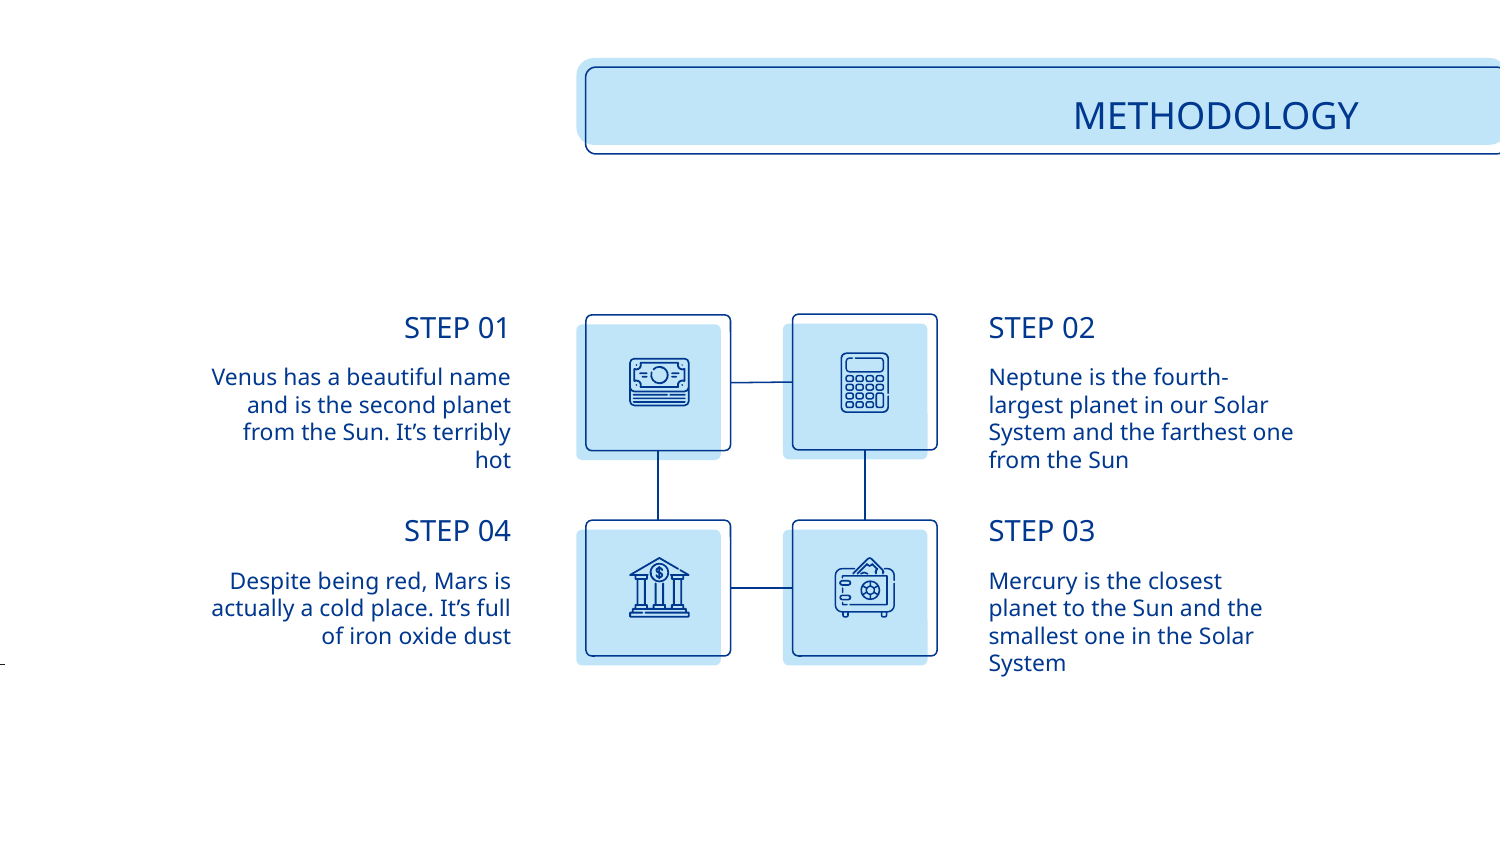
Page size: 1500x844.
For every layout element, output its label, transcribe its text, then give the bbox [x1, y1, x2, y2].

text_box [782, 529, 792, 587]
text_box Neptune is the fourth-largest planet in our Solar System and the farthest one from the Sun [973, 347, 1311, 463]
title METHODOLOGY [849, 75, 1374, 154]
text_box Despite being red, Mars is actually a cold place. It’s full of iron oxide dust [189, 551, 527, 666]
text_box [782, 595, 928, 666]
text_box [628, 556, 691, 618]
text_box [585, 520, 731, 656]
text_box [792, 520, 938, 656]
text_box [576, 324, 657, 461]
text_box Venus has a beautiful name and is the second planet from the Sun. It’s terribly hot [189, 347, 527, 463]
text_box [866, 450, 928, 460]
text_box [782, 390, 864, 460]
text_box STEP 04 [267, 497, 527, 551]
text_box [576, 529, 721, 666]
text_box STEP 02 [973, 294, 1233, 348]
text_box [782, 323, 792, 381]
text_box [585, 314, 731, 451]
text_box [834, 556, 896, 618]
text_box STEP 03 [973, 497, 1233, 551]
text_box [792, 314, 938, 450]
text_box [659, 451, 721, 461]
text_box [782, 383, 791, 388]
text_box STEP 01 [267, 294, 527, 348]
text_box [628, 357, 690, 407]
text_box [840, 352, 890, 414]
text_box Mercury is the closest planet to the Sun and the smallest one in the Solar System [973, 551, 1311, 666]
